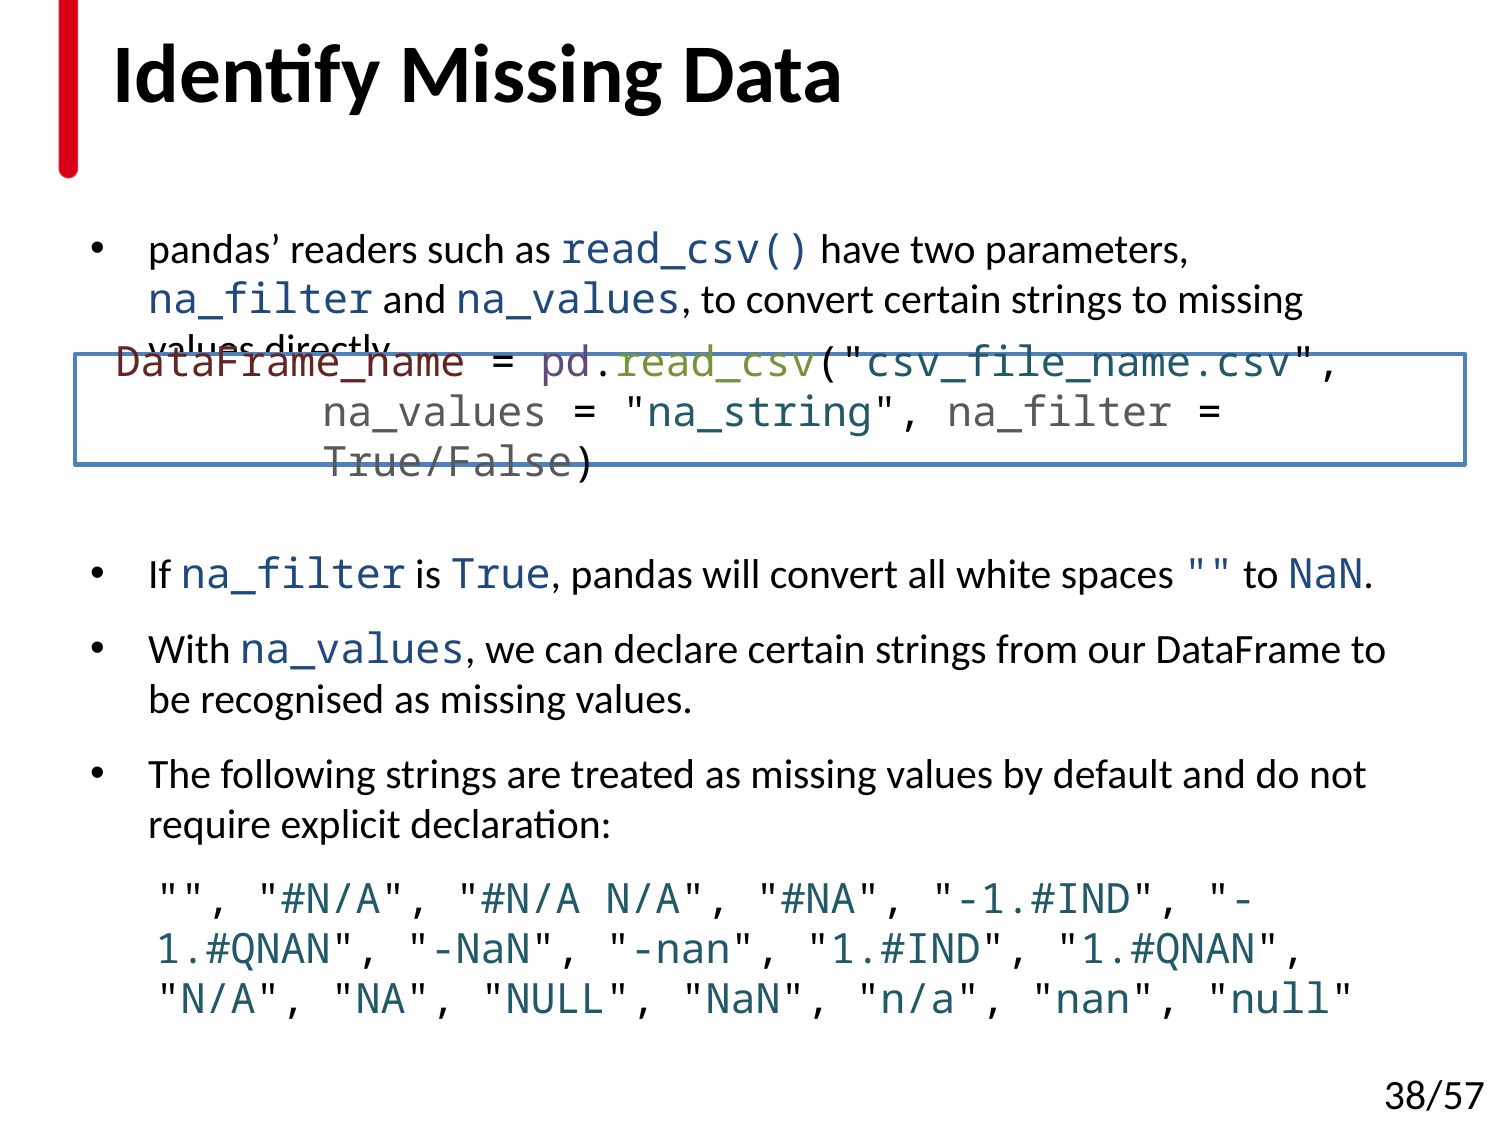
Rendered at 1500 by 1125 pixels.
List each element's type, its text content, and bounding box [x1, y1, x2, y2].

picture [57, 0, 81, 200]
list pandas’ readers such as read_csv() have two parameters, na_filter and na_values, to convert certain strings to missing values directly. If na_filter is True, pandas will convert all white spaces "" to NaN. With na_values, we can declare certain strings from our DataFrame to be recognised as missing values. The following strings are treated as missing values by default and do not require explicit declaration: "", "#N/A", "#N/A N/A", "#NA", "-1.#IND", "-1.#QNAN", "-NaN", "-nan", "1.#IND", "1.#QNAN", "N/A", "NA", "NULL", "NaN", "n/a", "nan", "null" [75, 467, 1425, 957]
list pandas’ readers such as read_csv() have two parameters, na_filter and na_values, to convert certain strings to missing values directly. If na_filter is True, pandas will convert all white spaces "" to NaN. With na_values, we can declare certain strings from our DataFrame to be recognised as missing values. The following strings are treated as missing values by default and do not require explicit declaration: "", "#N/A", "#N/A N/A", "#NA", "-1.#IND", "-1.#QNAN", "-NaN", "-nan", "1.#IND", "1.#QNAN", "N/A", "NA", "NULL", "NaN", "n/a", "nan", "null" [75, 214, 1425, 352]
title Identify Missing Data [97, 0, 1500, 138]
text_box DataFrame_name = pd.read_csv("csv_file_name.csv", na_values = "na_string", na_filter = True/False) [73, 352, 1467, 467]
